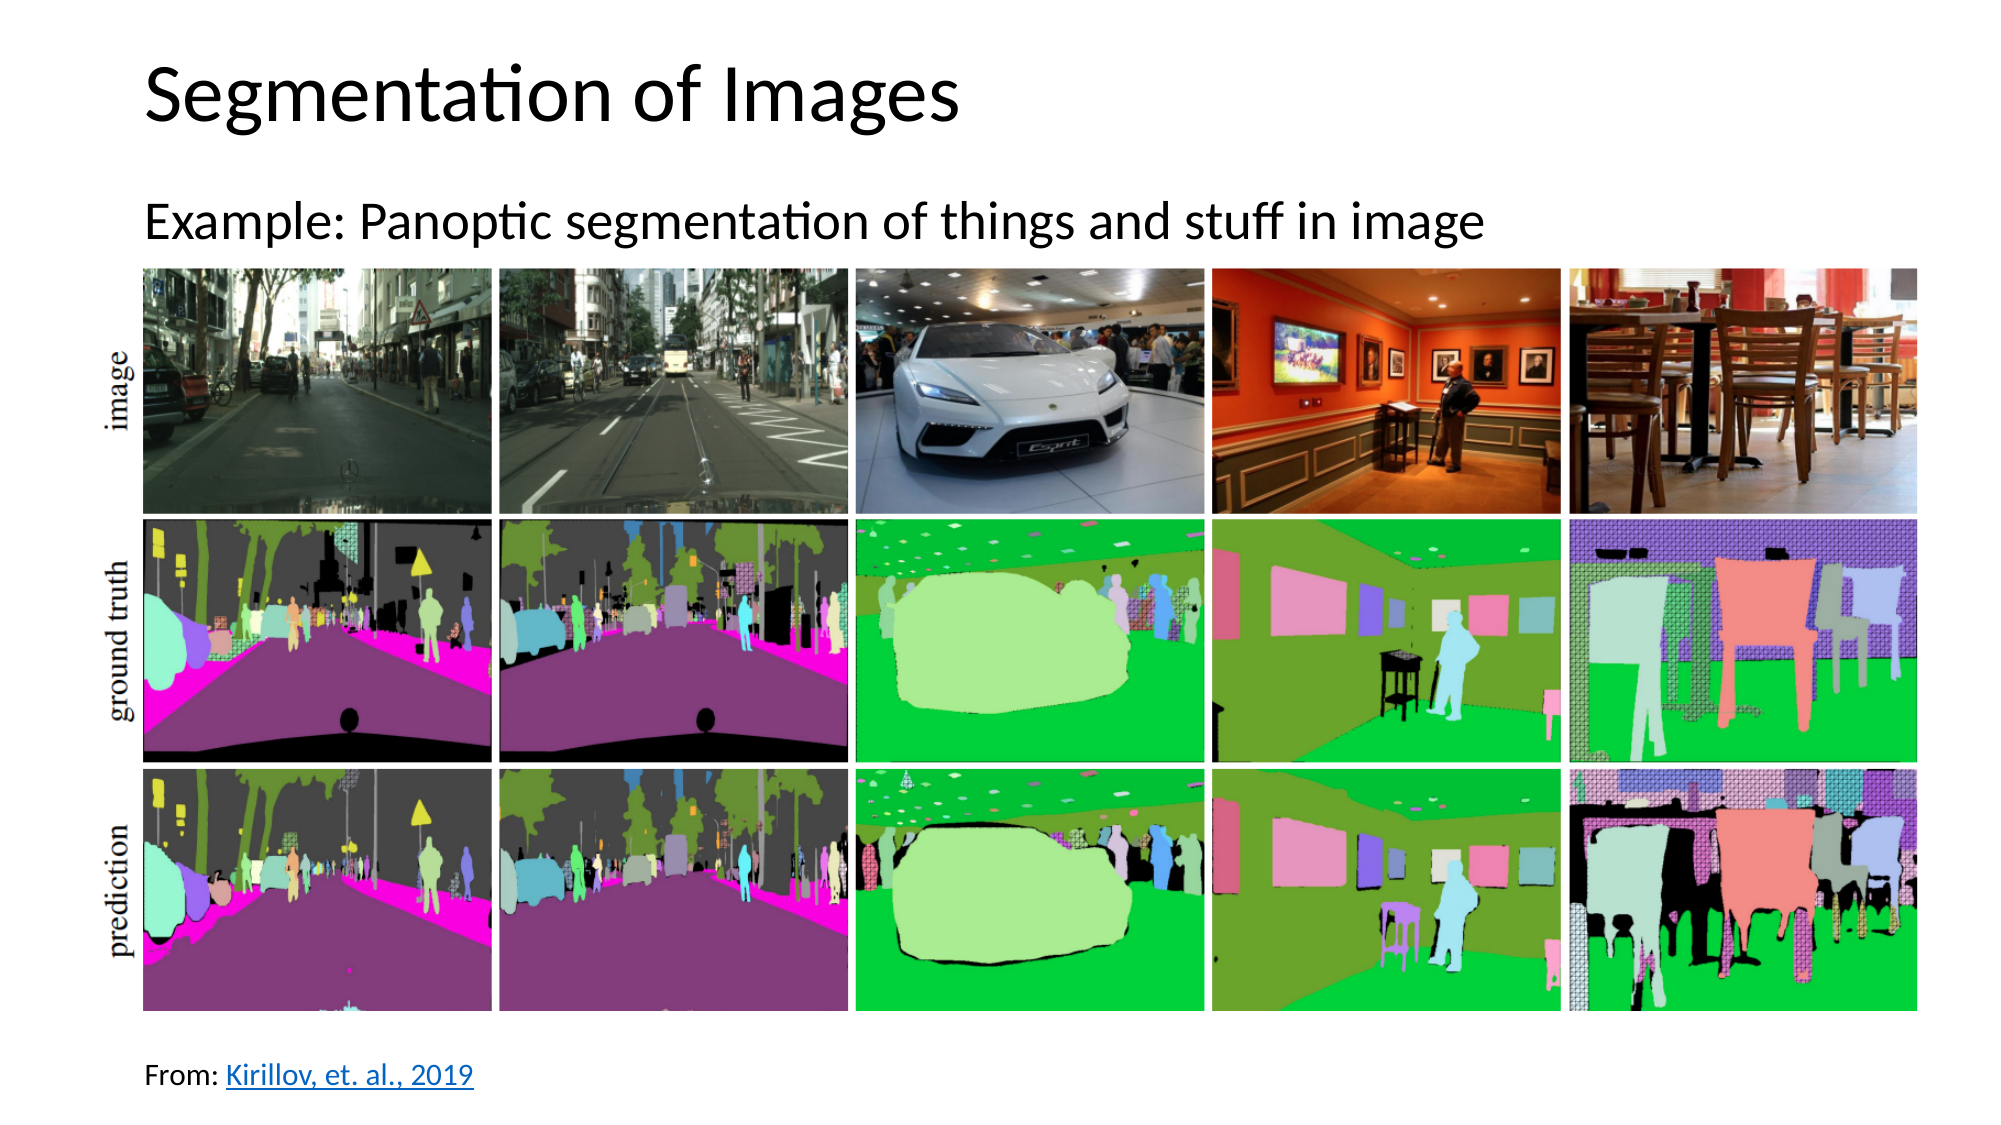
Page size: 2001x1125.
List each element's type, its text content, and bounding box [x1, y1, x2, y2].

title Segmentation of Images [129, 22, 1855, 166]
list Example: Panoptic segmentation of things and stuff in image From: Kirillov, et. al., 2019 [129, 1011, 1855, 1102]
picture [98, 252, 1926, 1011]
list Example: Panoptic segmentation of things and stuff in image From: Kirillov, et. al., 2019 [129, 184, 1855, 252]
